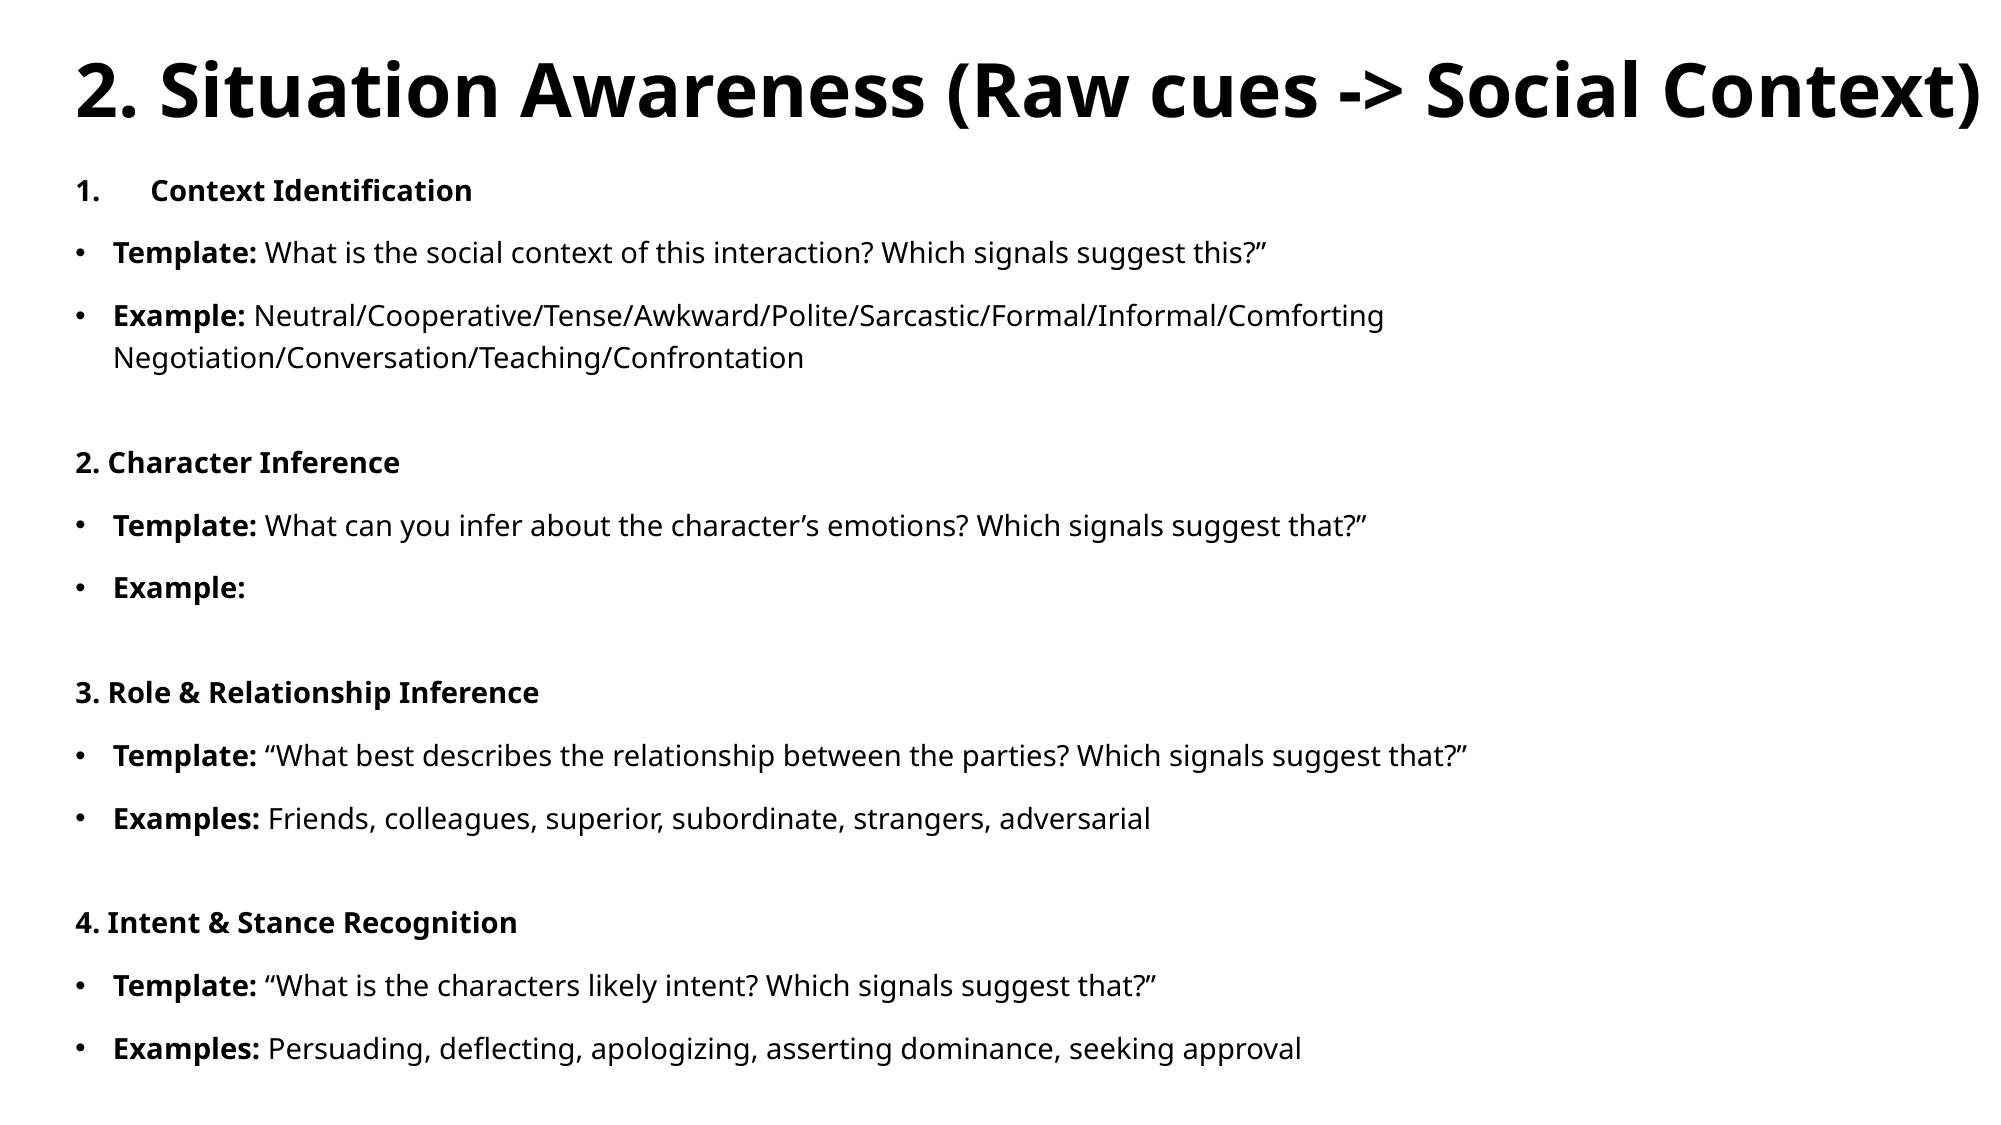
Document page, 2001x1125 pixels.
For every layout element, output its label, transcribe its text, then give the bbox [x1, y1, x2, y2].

title 2. Situation Awareness (Raw cues -> Social Context) [60, 45, 2000, 157]
list Context Identification Template: What is the social context of this interaction? Which signals suggest this?” Example: Neutral/Cooperative/Tense/Awkward/Polite/Sarcastic/Formal/Informal/Comforting Negotiation/Conversation/Teaching/Confrontation 2. Character Inference Template: What can you infer about the character’s emotions? Which signals suggest that?” Example: 3. Role & Relationship Inference Template: “What best describes the relationship between the parties? Which signals suggest that?” Examples: Friends, colleagues, superior, subordinate, strangers, adversarial 4. Intent & Stance Recognition Template: “What is the characters likely intent? Which signals suggest that?” Examples: Persuading, deflecting, apologizing, asserting dominance, seeking approval [60, 157, 2000, 1125]
